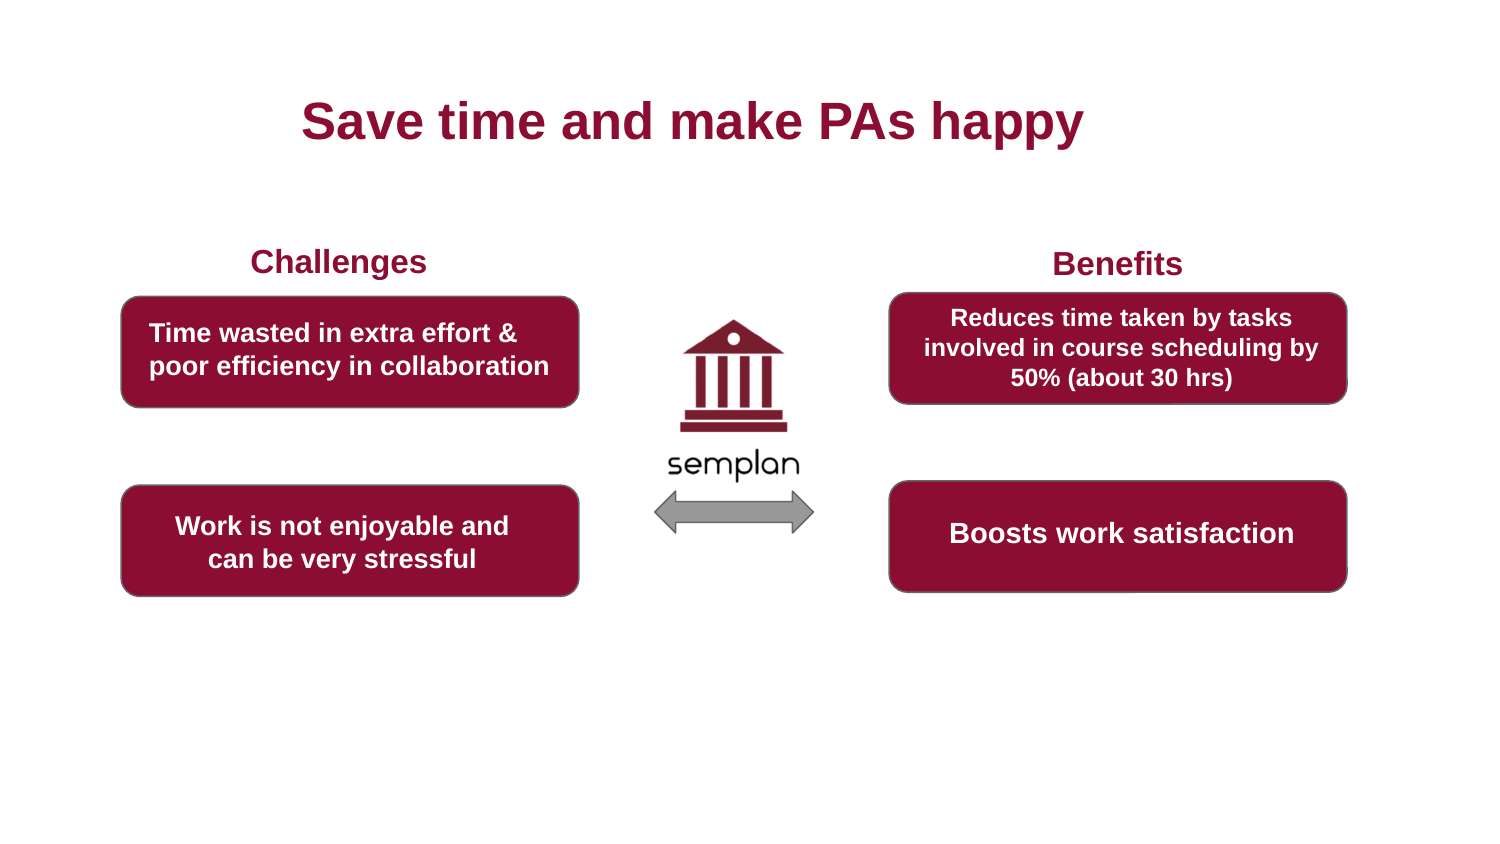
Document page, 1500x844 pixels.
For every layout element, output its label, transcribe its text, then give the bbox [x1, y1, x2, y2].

text_box [654, 493, 814, 533]
text_box [121, 485, 579, 597]
text_box Time wasted in extra effort & poor efficiency in collaboration [133, 300, 579, 396]
text_box Benefits [982, 227, 1254, 286]
text_box Work is not enjoyable and can be very stressful [142, 493, 542, 624]
picture [654, 305, 814, 486]
text_box [121, 296, 578, 408]
text_box Reduces time taken by tasks involved in course scheduling by 50% (about 30 hrs) [889, 286, 1355, 407]
title Save time and make PAs happy [286, 71, 1182, 166]
text_box [889, 480, 1347, 584]
text_box Boosts work satisfaction [892, 499, 1344, 600]
text_box Challenges [235, 225, 465, 295]
